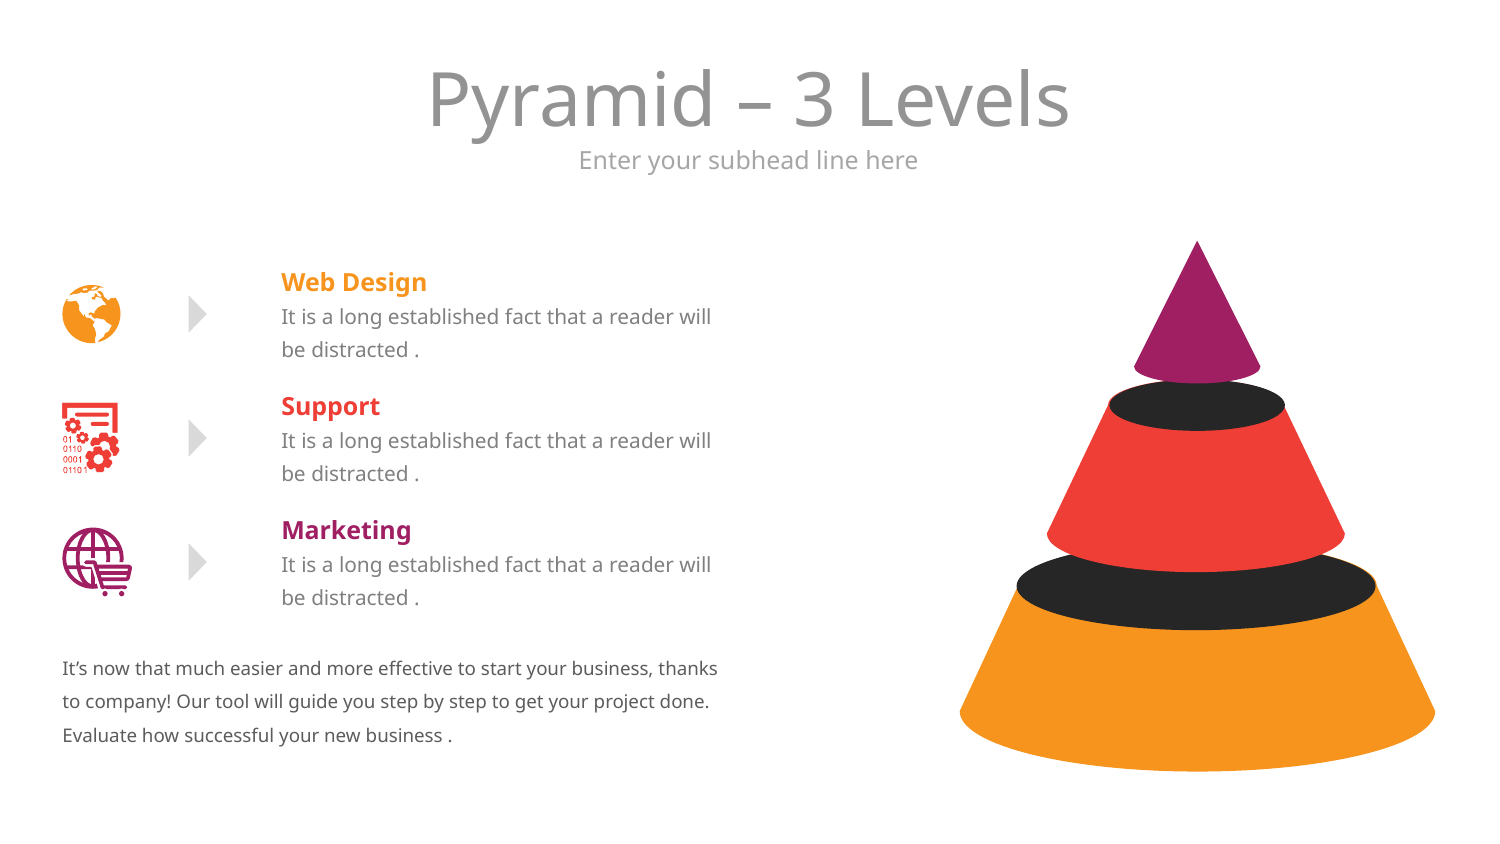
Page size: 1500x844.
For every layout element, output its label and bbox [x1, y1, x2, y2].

text_box [188, 295, 207, 333]
text_box [62, 284, 121, 344]
list [62, 144, 1436, 174]
text_box [188, 419, 207, 457]
text_box [62, 402, 120, 474]
text_box [62, 527, 133, 597]
text_box [281, 514, 736, 610]
text_box [959, 240, 1436, 772]
title [62, 55, 1436, 138]
text_box [188, 543, 207, 581]
text_box [62, 645, 736, 747]
text_box [281, 266, 736, 362]
text_box [281, 390, 736, 486]
